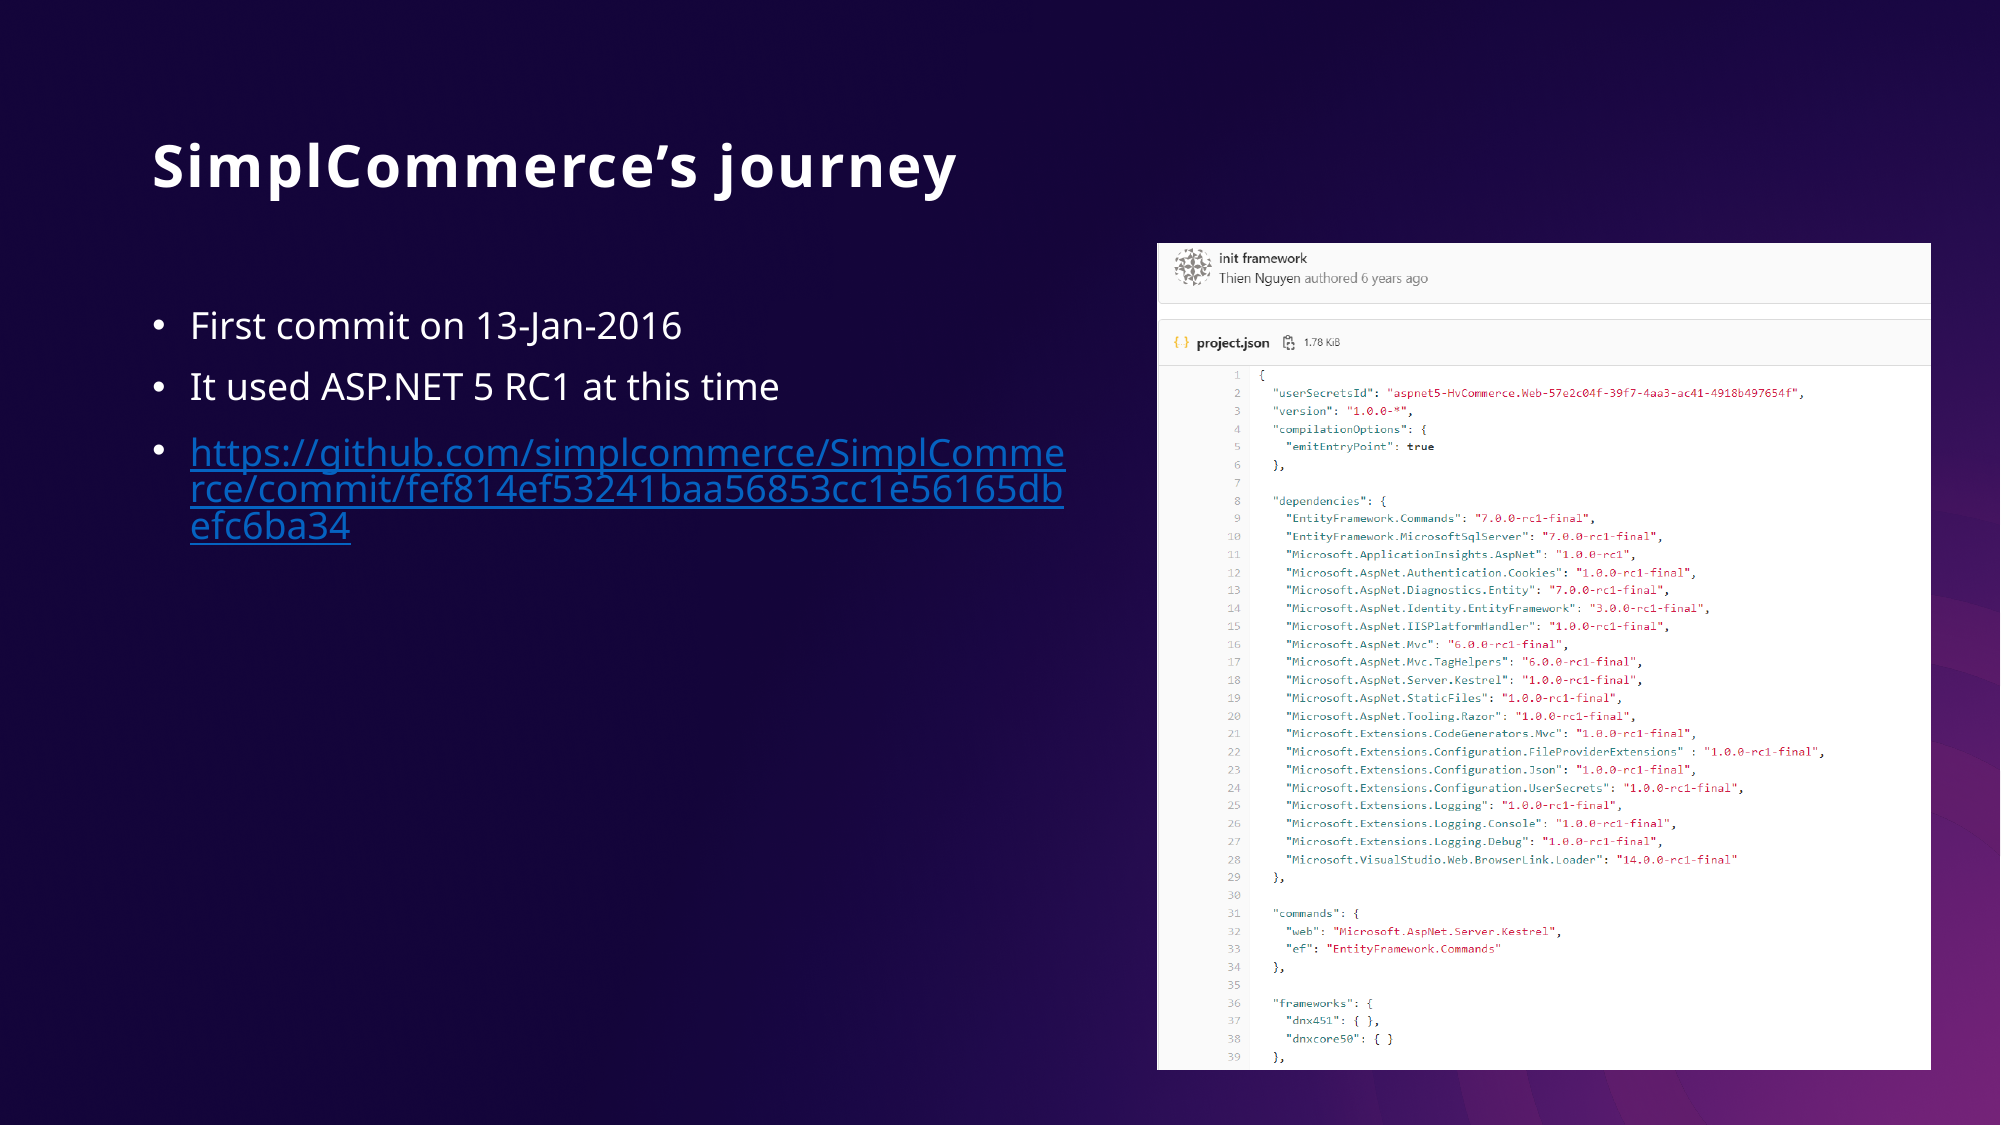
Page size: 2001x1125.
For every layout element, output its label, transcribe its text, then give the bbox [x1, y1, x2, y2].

list First commit on 13-Jan-2016 It used ASP.NET 5 RC1 at this time https://github.com/simplcommerce/SimplCommerce/commit/fef814ef53241baa56853cc1e56165dbefc6ba34 [137, 299, 1094, 1014]
title SimplCommerce’s journey [137, 59, 1863, 278]
picture [0, 0, 2001, 1125]
